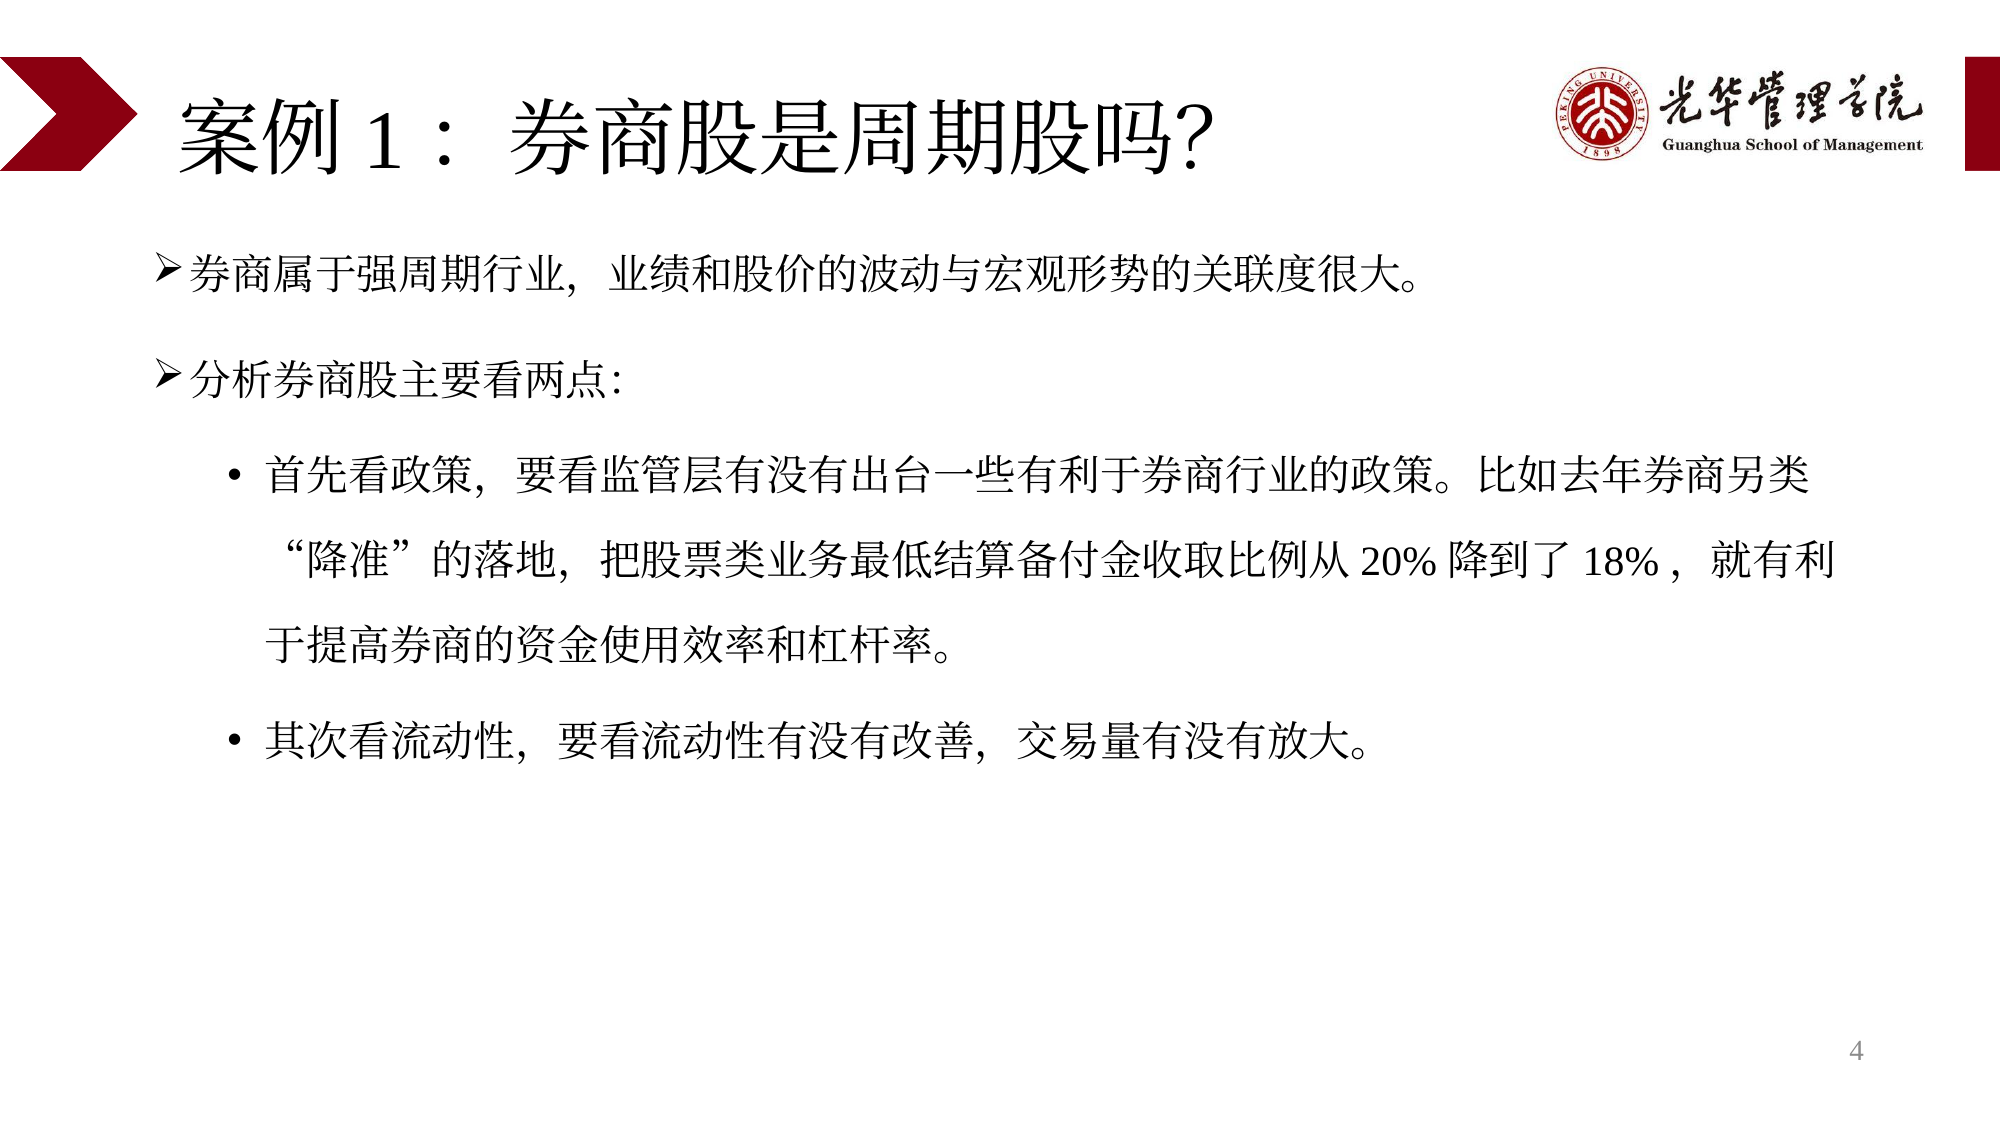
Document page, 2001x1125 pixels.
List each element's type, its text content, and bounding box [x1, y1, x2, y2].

picture [1507, 27, 1965, 200]
list 券商属于强周期行业，业绩和股价的波动与宏观形势的关联度很大。 分析券商股主要看两点： 首先看政策，要看监管层有没有出台一些有利于券商行业的政策。比如去年券商另类“降准”的落地，把股票类业务最低结算备付金收取比例从20%降到了18%，就有利于提高券商的资金使用效率和杠杆率。 其次看流动性，要看流动性有没有改善，交易量有没有放大。 [137, 205, 1863, 920]
text_box [0, 56, 139, 172]
text_box 案例1：券商股是周期股吗？ [162, 84, 1507, 199]
text_box [1965, 56, 2000, 172]
text_box [137, 59, 1507, 174]
slide_number 4 [1429, 1018, 1880, 1079]
